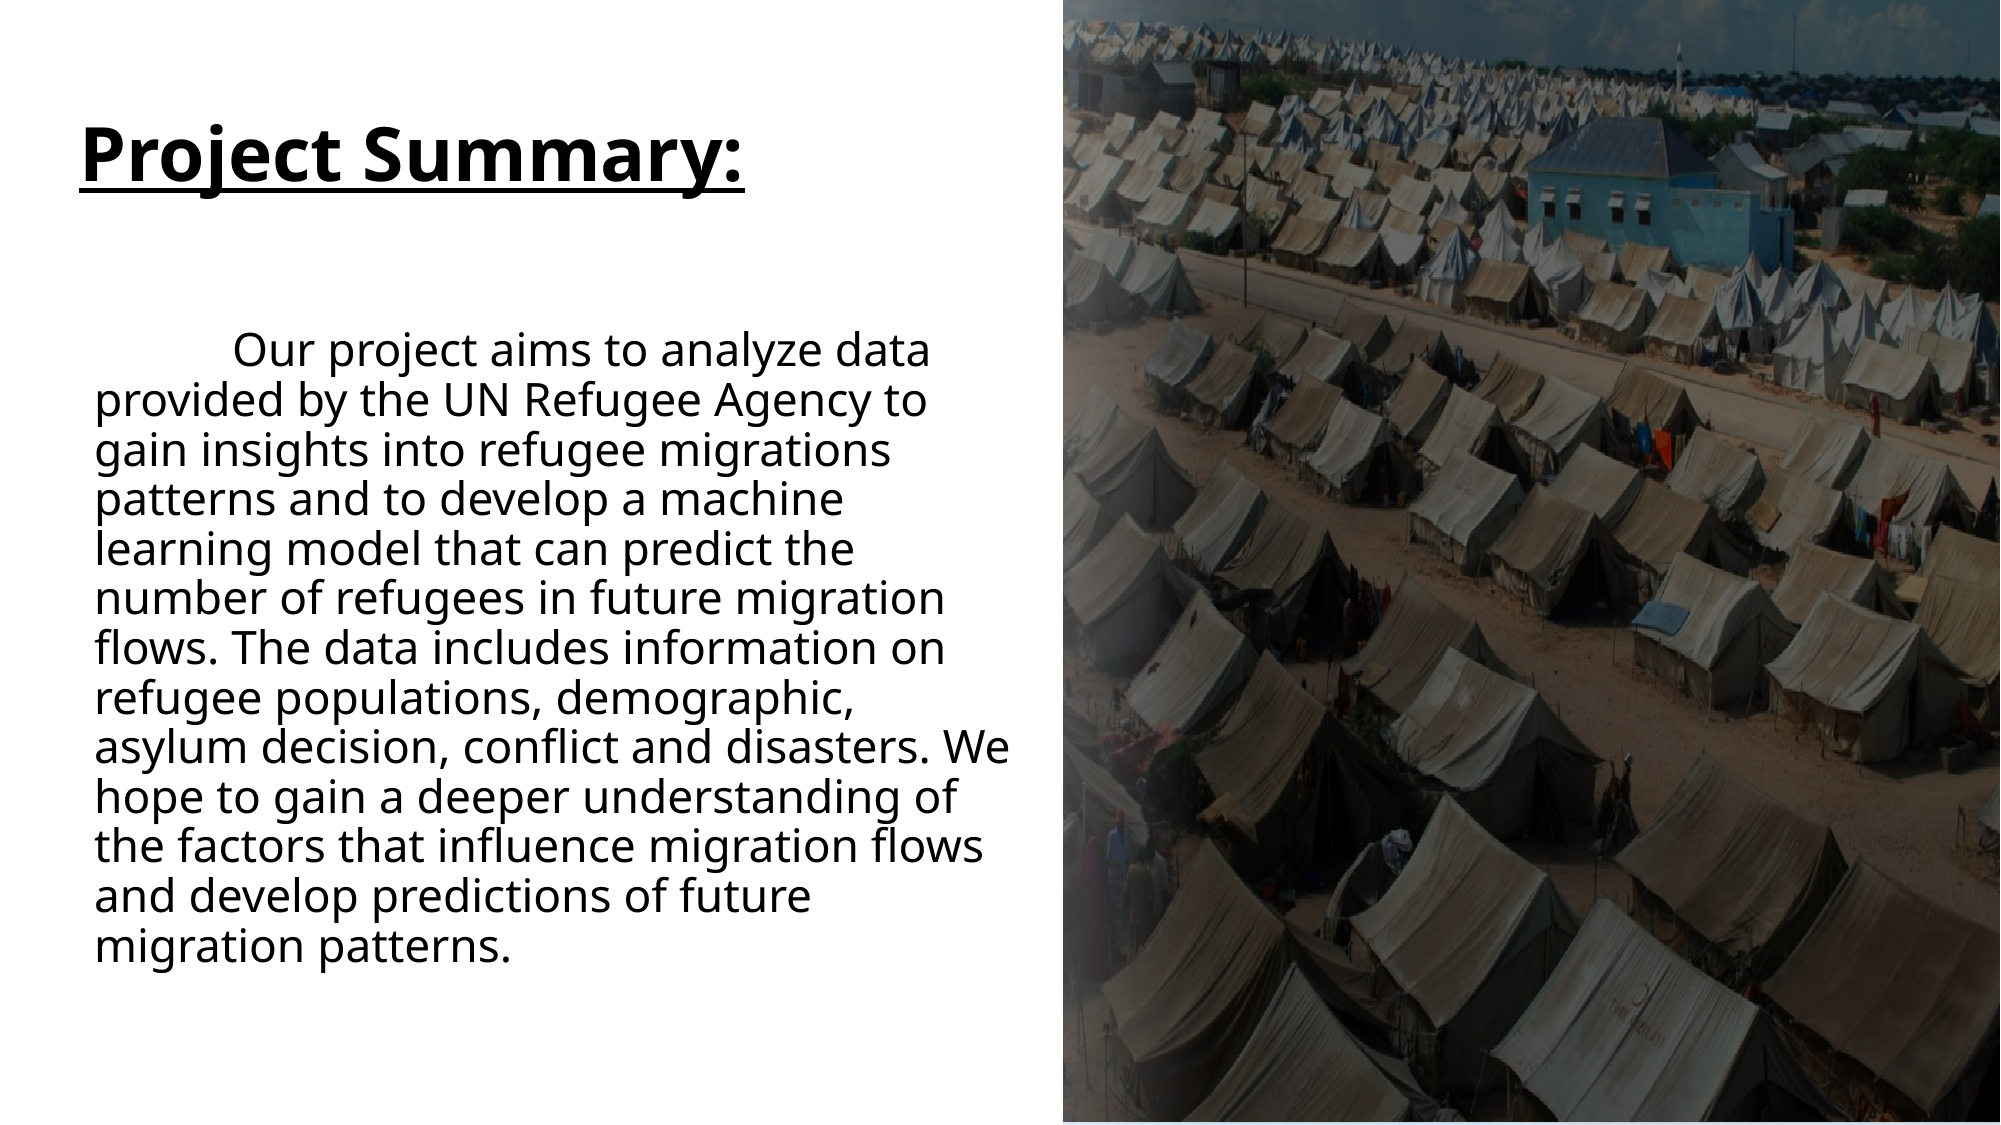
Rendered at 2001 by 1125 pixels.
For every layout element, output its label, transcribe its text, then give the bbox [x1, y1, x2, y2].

text_box [0, 0, 1063, 1125]
title Project Summary: [64, 85, 1044, 230]
picture [1063, 0, 2000, 1125]
list Our project aims to analyze data provided by the UN Refugee Agency to gain insights into refugee migrations patterns and to develop a machine learning model that can predict the number of refugees in future migration flows. The data includes information on refugee populations, demographic, asylum decision, conflict and disasters. We hope to gain a deeper understanding of the factors that influence migration flows and develop predictions of future migration patterns. [79, 319, 1032, 986]
